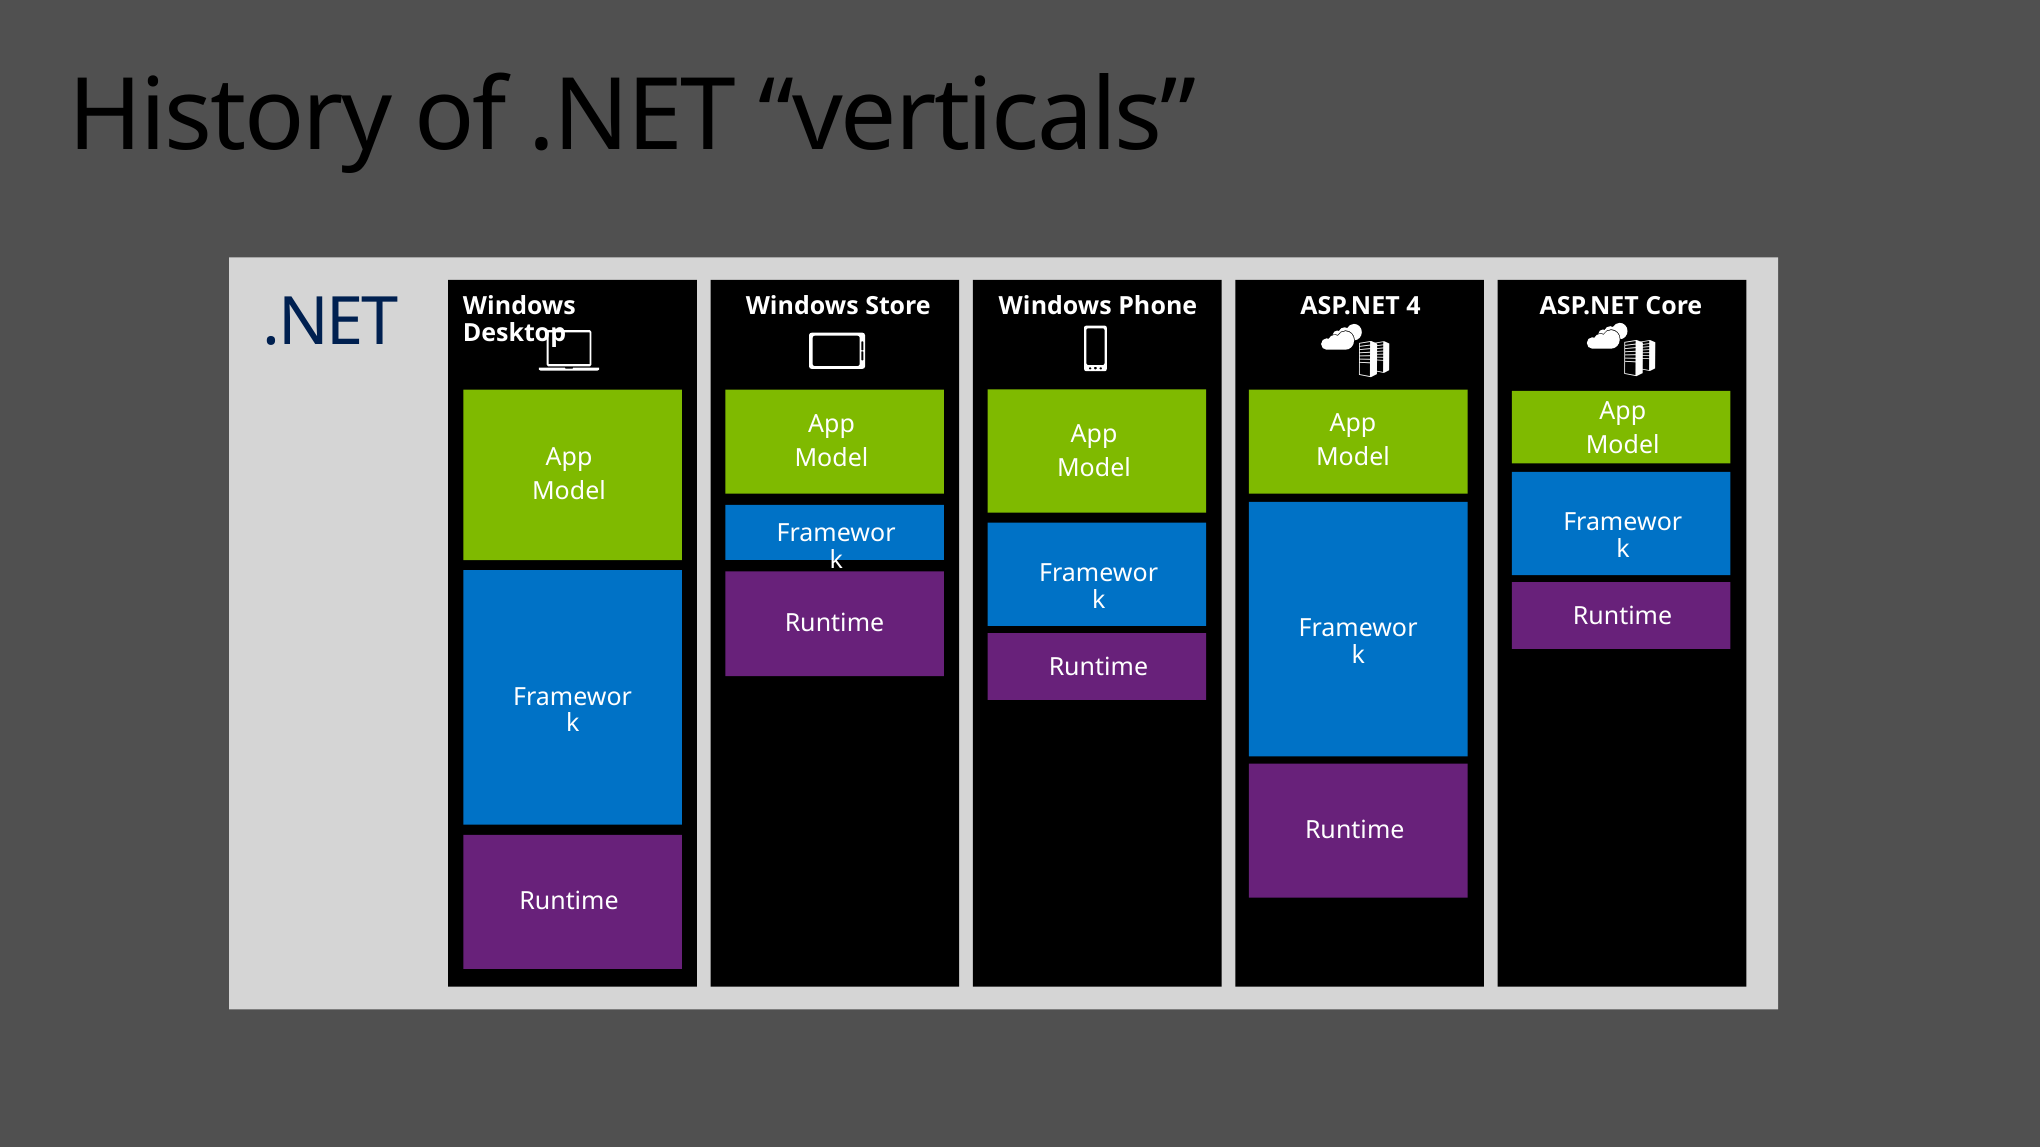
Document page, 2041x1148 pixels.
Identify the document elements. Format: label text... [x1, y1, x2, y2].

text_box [1620, 338, 1657, 377]
text_box Windows Store [714, 285, 963, 328]
text_box Runtime [754, 602, 915, 645]
text_box Windows Phone [973, 285, 1223, 328]
text_box ASP.NET Core [1496, 285, 1746, 328]
text_box [1248, 763, 1468, 898]
text_box [987, 389, 1207, 513]
text_box [463, 389, 682, 561]
text_box [725, 571, 944, 677]
text_box [710, 279, 960, 987]
text_box Framework [756, 512, 917, 582]
text_box Runtime [1018, 646, 1179, 689]
text_box [463, 834, 682, 969]
text_box Framework [1018, 552, 1179, 622]
text_box [1677, 390, 1731, 464]
text_box [538, 330, 600, 371]
text_box [1248, 501, 1468, 757]
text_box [1355, 340, 1392, 378]
text_box Runtime [489, 880, 649, 923]
text_box Runtime [1274, 809, 1435, 851]
text_box [1511, 471, 1731, 576]
title History of .NET “verticals” [45, 48, 1996, 199]
text_box App Model [1568, 390, 1677, 467]
text_box Framework [1278, 607, 1439, 677]
text_box App Model [1039, 413, 1149, 490]
text_box Runtime [1542, 595, 1703, 638]
text_box [228, 257, 1779, 1010]
text_box [448, 279, 697, 285]
text_box [1084, 325, 1107, 372]
text_box [1586, 322, 1628, 349]
text_box [1235, 279, 1484, 987]
text_box [1511, 582, 1731, 649]
text_box Framework [492, 676, 653, 745]
text_box App Model [514, 436, 624, 513]
text_box Framework [1542, 501, 1703, 571]
text_box [1511, 390, 1568, 464]
text_box [448, 355, 697, 987]
text_box ASP.NET 4 [1236, 285, 1485, 328]
text_box Windows Desktop [448, 285, 697, 355]
text_box App Model [777, 403, 886, 479]
text_box [725, 389, 944, 494]
text_box [972, 279, 1222, 987]
text_box [1248, 389, 1468, 494]
text_box .NET [247, 270, 414, 366]
text_box App Model [1299, 402, 1408, 479]
text_box [1321, 323, 1362, 350]
text_box [987, 633, 1207, 700]
text_box [987, 522, 1207, 626]
text_box [1497, 279, 1747, 987]
text_box [463, 570, 682, 825]
text_box [725, 504, 944, 560]
text_box [809, 332, 866, 369]
